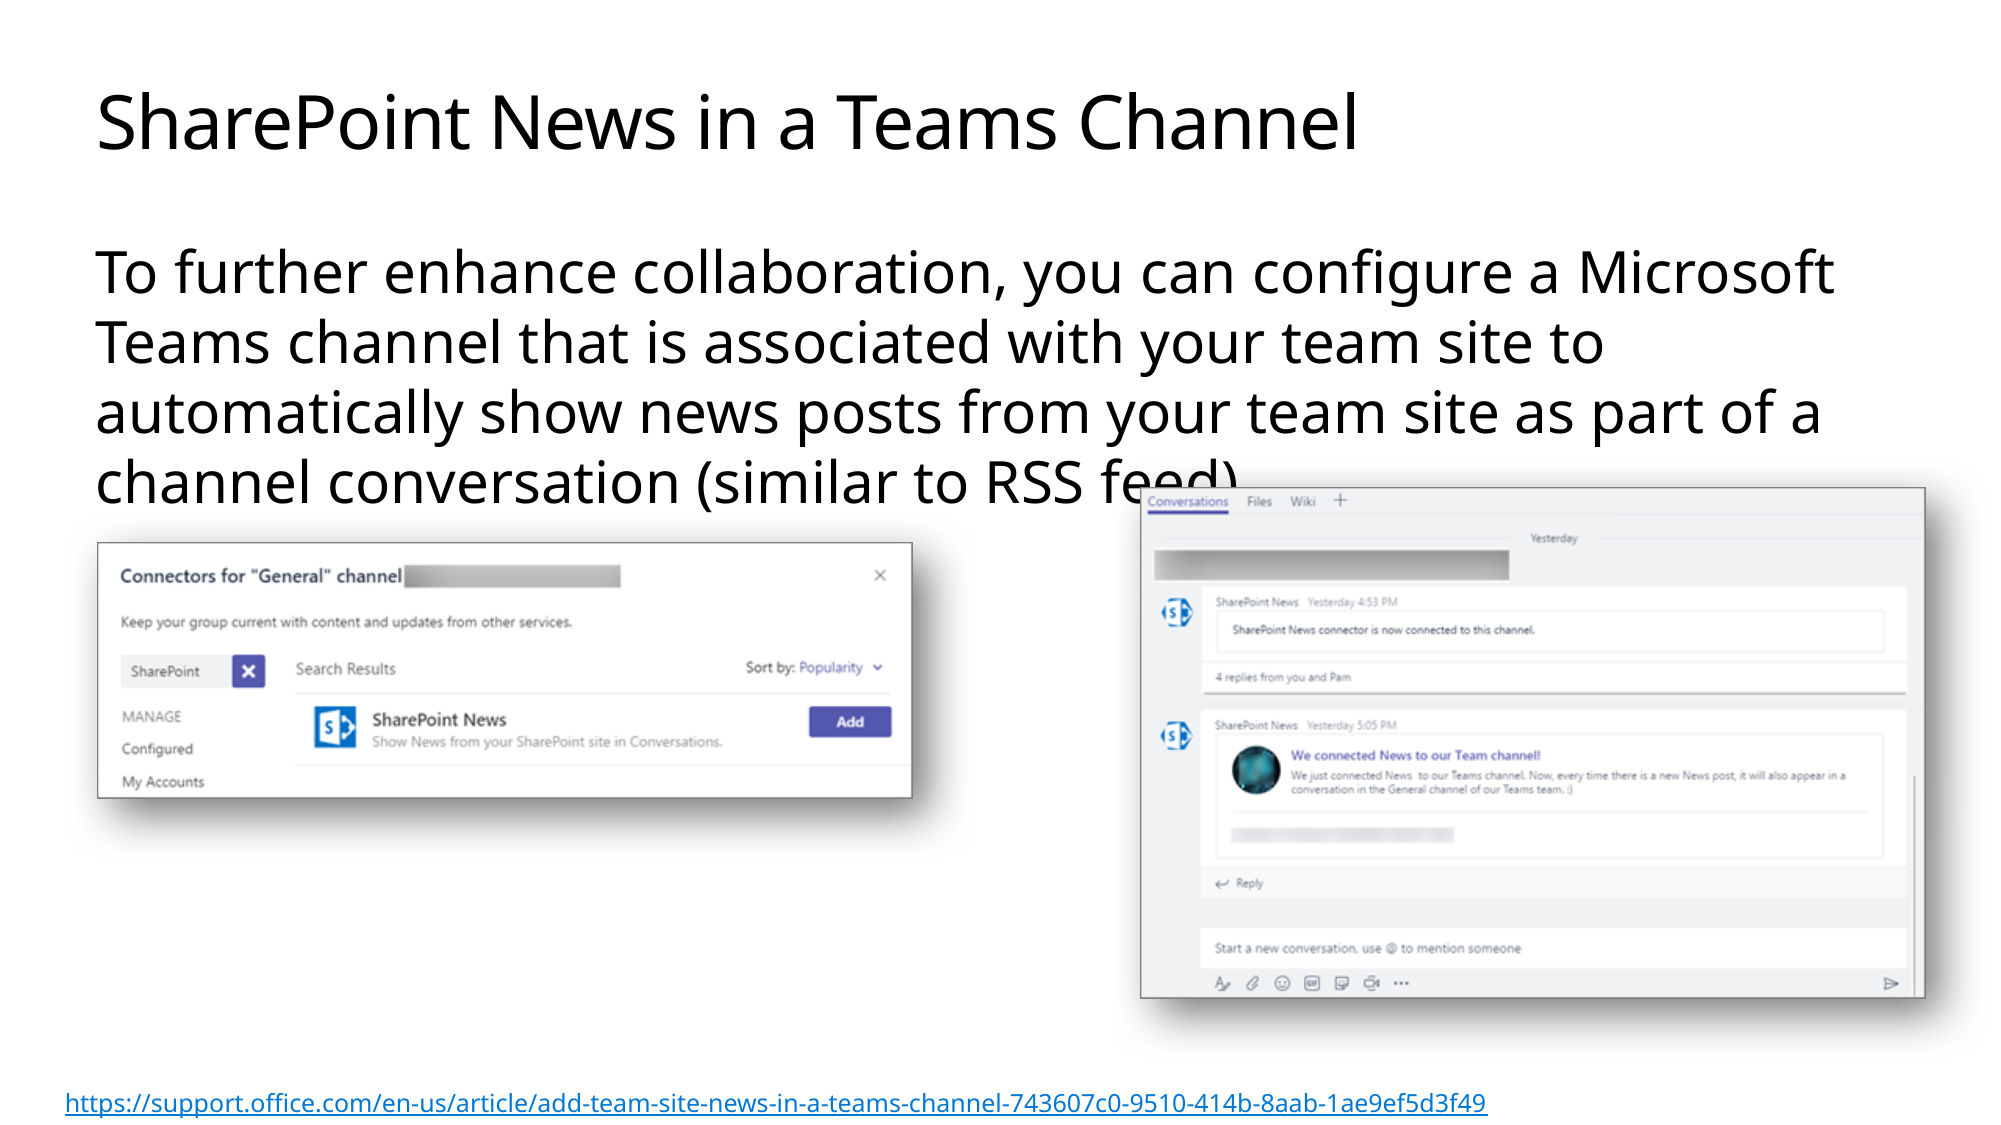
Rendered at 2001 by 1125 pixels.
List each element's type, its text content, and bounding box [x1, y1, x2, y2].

picture [96, 542, 913, 800]
picture [1140, 487, 1926, 1000]
title SharePoint News in a Teams Channel [96, 75, 1904, 166]
list To further enhance collaboration, you can configure a Microsoft Teams channel that is associated with your team site to automatically show news posts from your team site as part of a channel conversation (similar to RSS feed). [95, 235, 1904, 519]
text_box https://support.office.com/en-us/article/add-team-site-news-in-a-teams-channel-743607c0-9510-414b-8aab-1ae9ef5d3f49 [50, 1080, 1776, 1125]
